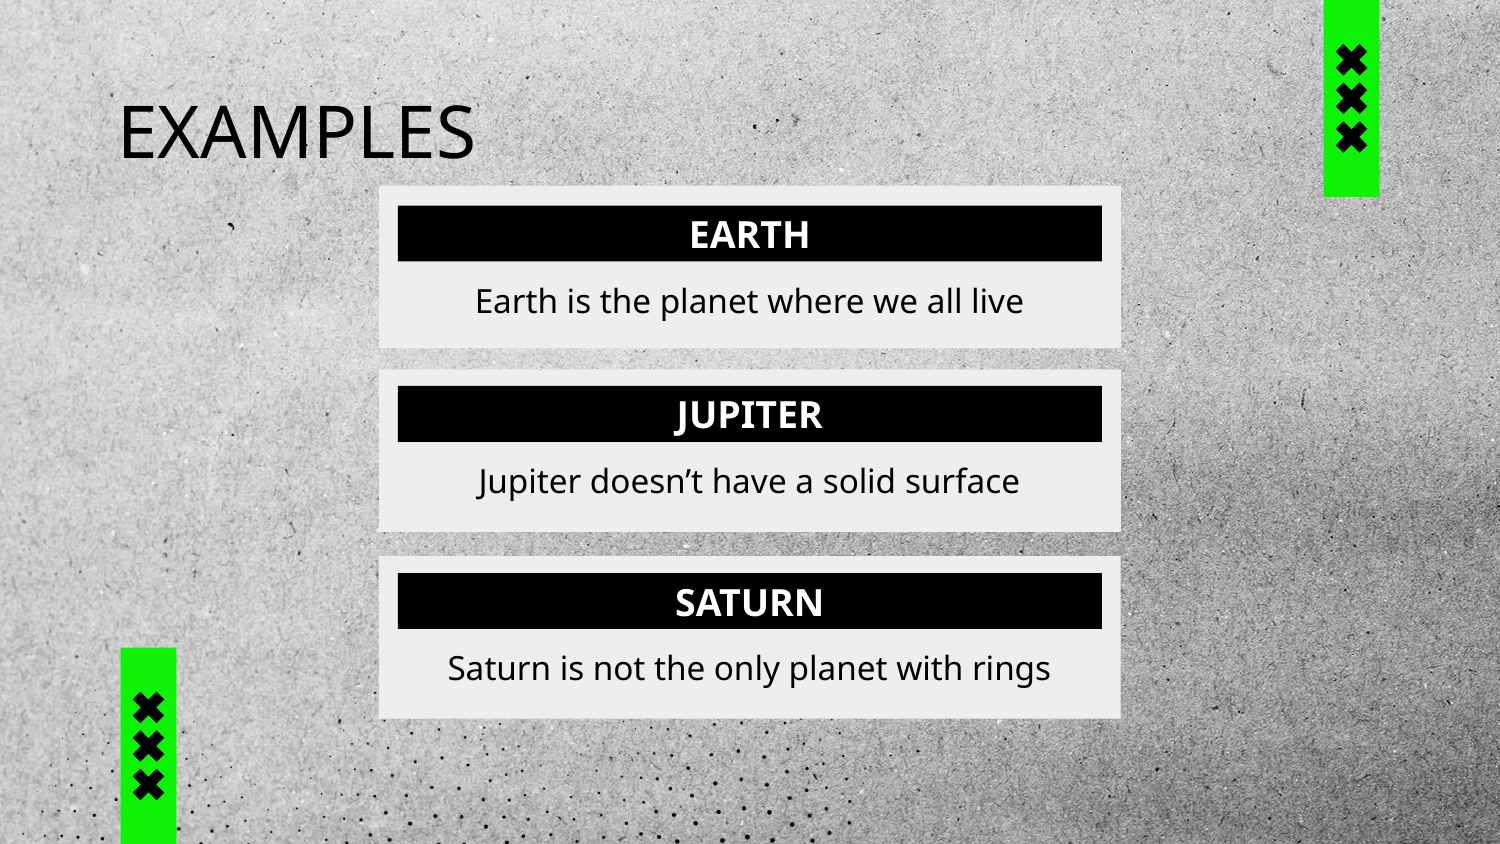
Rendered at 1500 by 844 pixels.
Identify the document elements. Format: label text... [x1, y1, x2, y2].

text_box [378, 556, 1121, 719]
picture [0, 0, 1500, 844]
subtitle EARTH [397, 205, 1102, 262]
subtitle Saturn is not the only planet with rings [397, 647, 1103, 696]
subtitle JUPITER [397, 385, 1102, 442]
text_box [1252, 70, 1451, 127]
subtitle Earth is the planet where we all live [397, 280, 1103, 329]
subtitle SATURN [397, 573, 1102, 629]
text_box [379, 369, 1121, 532]
text_box [379, 185, 1121, 349]
subtitle Jupiter doesn’t have a solid surface [397, 460, 1103, 509]
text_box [49, 717, 248, 775]
title EXAMPLES [116, 85, 1323, 180]
